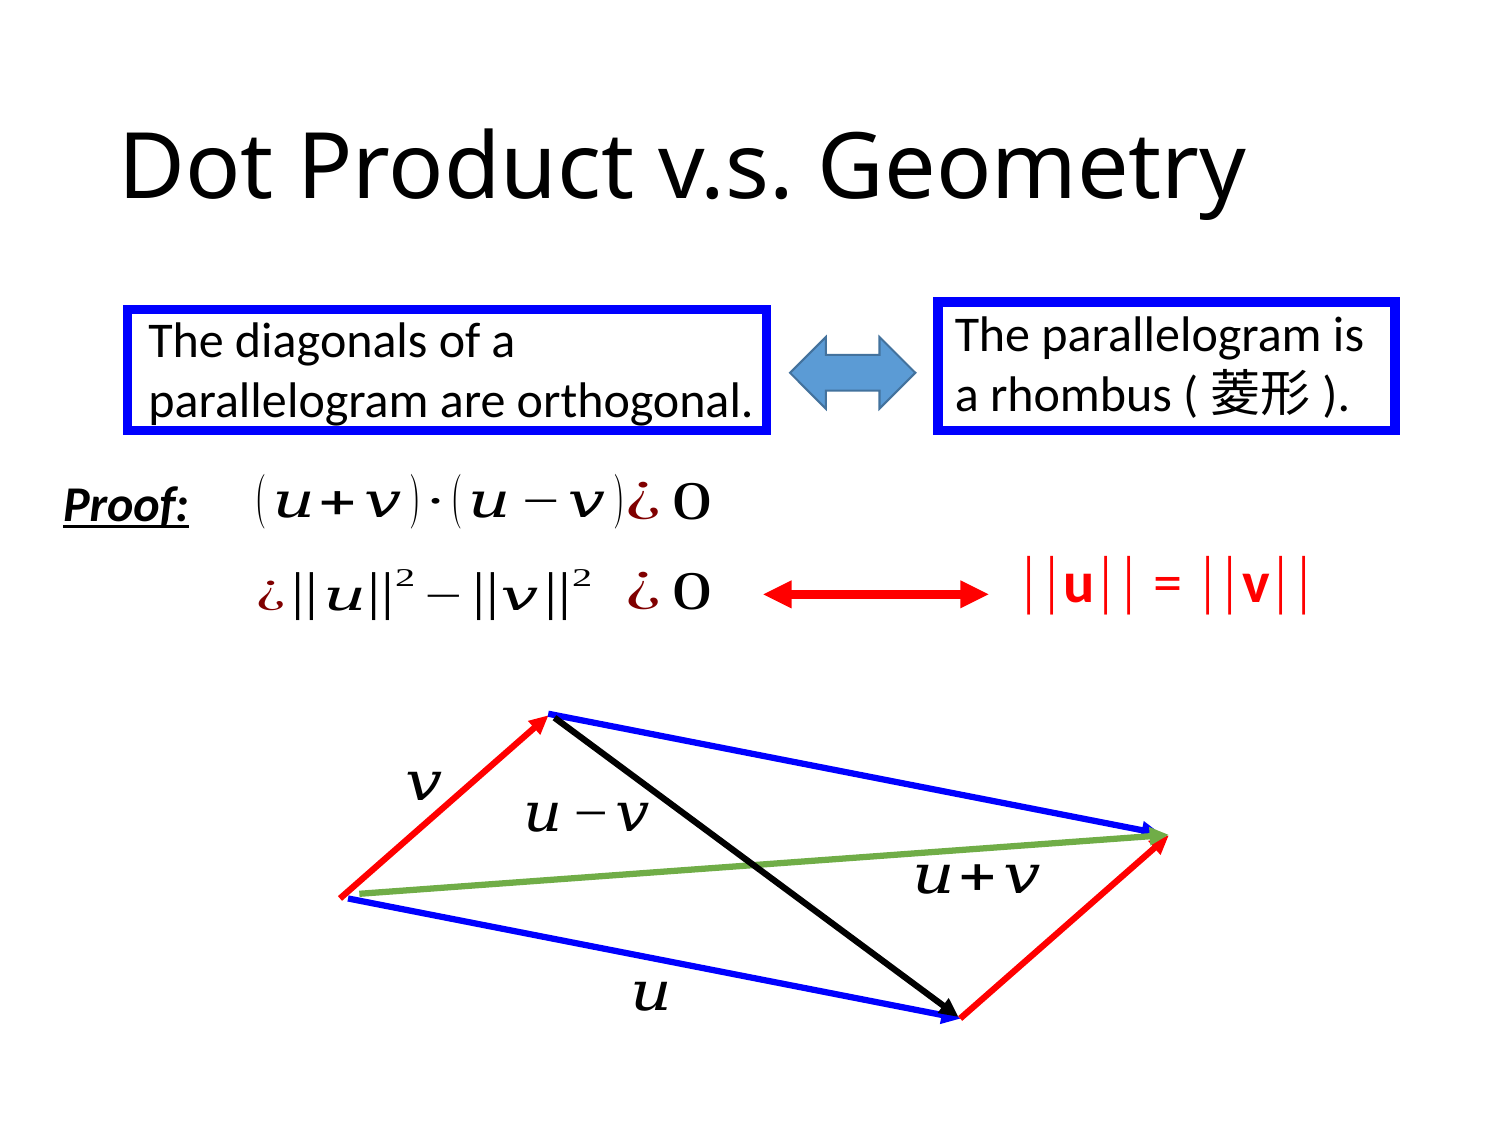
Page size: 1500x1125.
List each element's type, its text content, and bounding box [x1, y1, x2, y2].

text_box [127, 294, 1397, 437]
text_box Proof: [48, 464, 218, 540]
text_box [548, 713, 1161, 834]
title Dot Product v.s. Geometry [103, 59, 1397, 278]
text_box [347, 898, 960, 1019]
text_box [960, 894, 1169, 1019]
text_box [359, 834, 554, 894]
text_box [554, 717, 959, 1017]
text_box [959, 834, 1169, 894]
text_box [339, 715, 549, 899]
text_box u = v [986, 537, 1347, 622]
